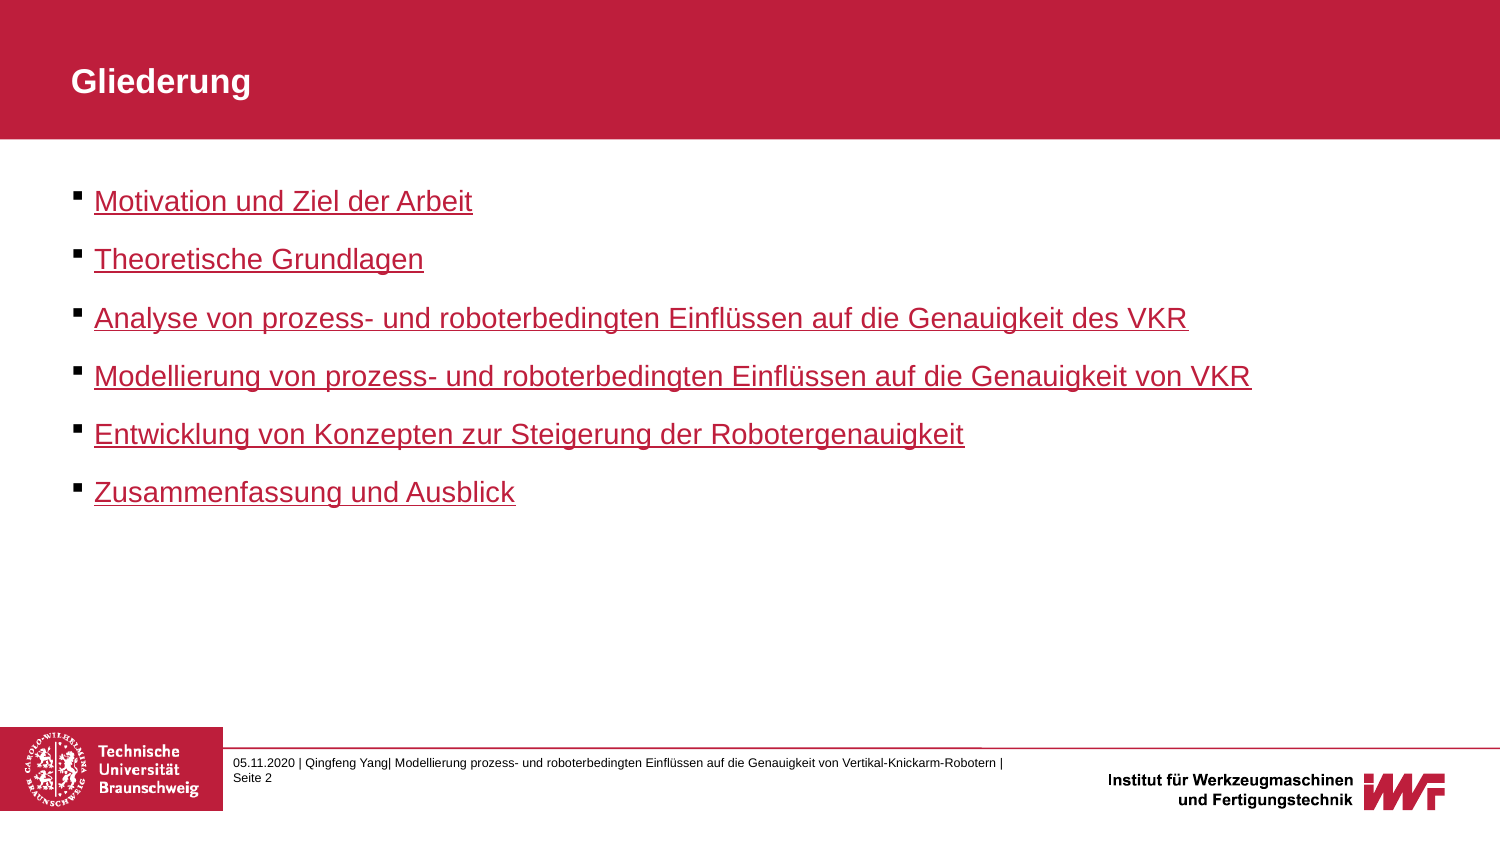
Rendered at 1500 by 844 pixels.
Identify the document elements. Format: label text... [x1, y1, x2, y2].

list Motivation und Ziel der Arbeit Theoretische Grundlagen Analyse von prozess- und roboterbedingten Einflüssen auf die Genauigkeit des VKR Modellierung von prozess- und roboterbedingten Einflüssen auf die Genauigkeit von VKR Entwicklung von Konzepten zur Steigerung der Robotergenauigkeit Zusammenfassung und Ausblick [70, 164, 1445, 710]
title Gliederung [70, 13, 1445, 102]
picture [0, 727, 223, 811]
